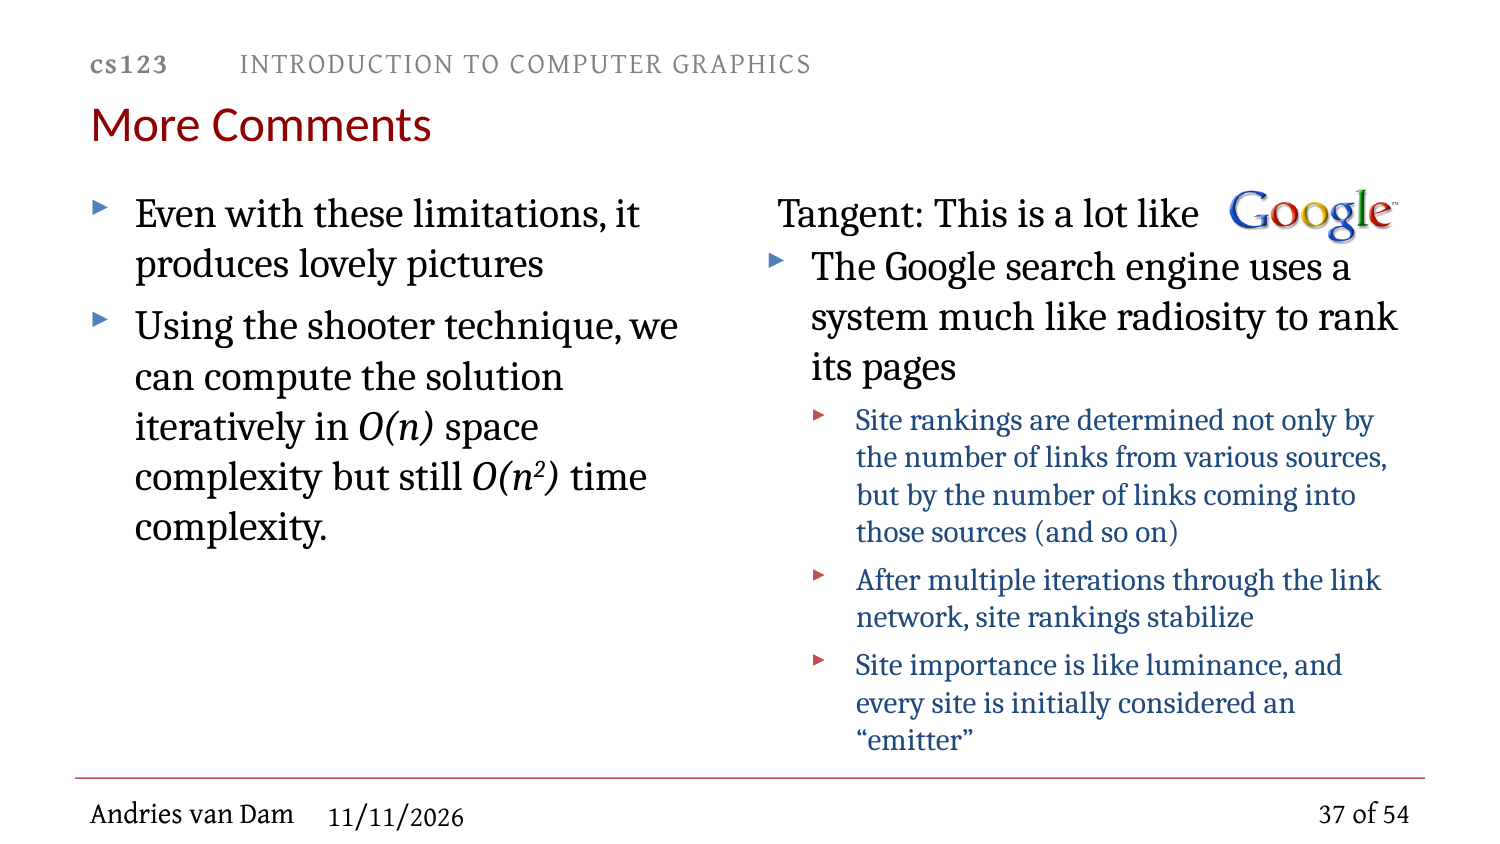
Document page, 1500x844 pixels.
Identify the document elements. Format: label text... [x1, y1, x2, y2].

slide_number 37 of 54 [1224, 787, 1425, 827]
text_box 11/28/2012 [312, 789, 688, 840]
title More Comments [75, 84, 1425, 160]
list Even with these limitations, it produces lovely pictures Using the shooter technique, we can compute the solution iteratively in O(n) space complexity but still O(n2) time complexity. [75, 178, 738, 769]
picture [1213, 180, 1413, 249]
text_box The Google search engine uses a system much like radiosity to rank its pages Site rankings are determined not only by the number of links from various sources, but by the number of links coming into those sources (and so on) After multiple iterations through the link network, site rankings stabilize Site importance is like luminance, and every site is initially considered an “emitter” [751, 231, 1414, 766]
text_box Tangent: This is a lot like [762, 178, 1275, 225]
